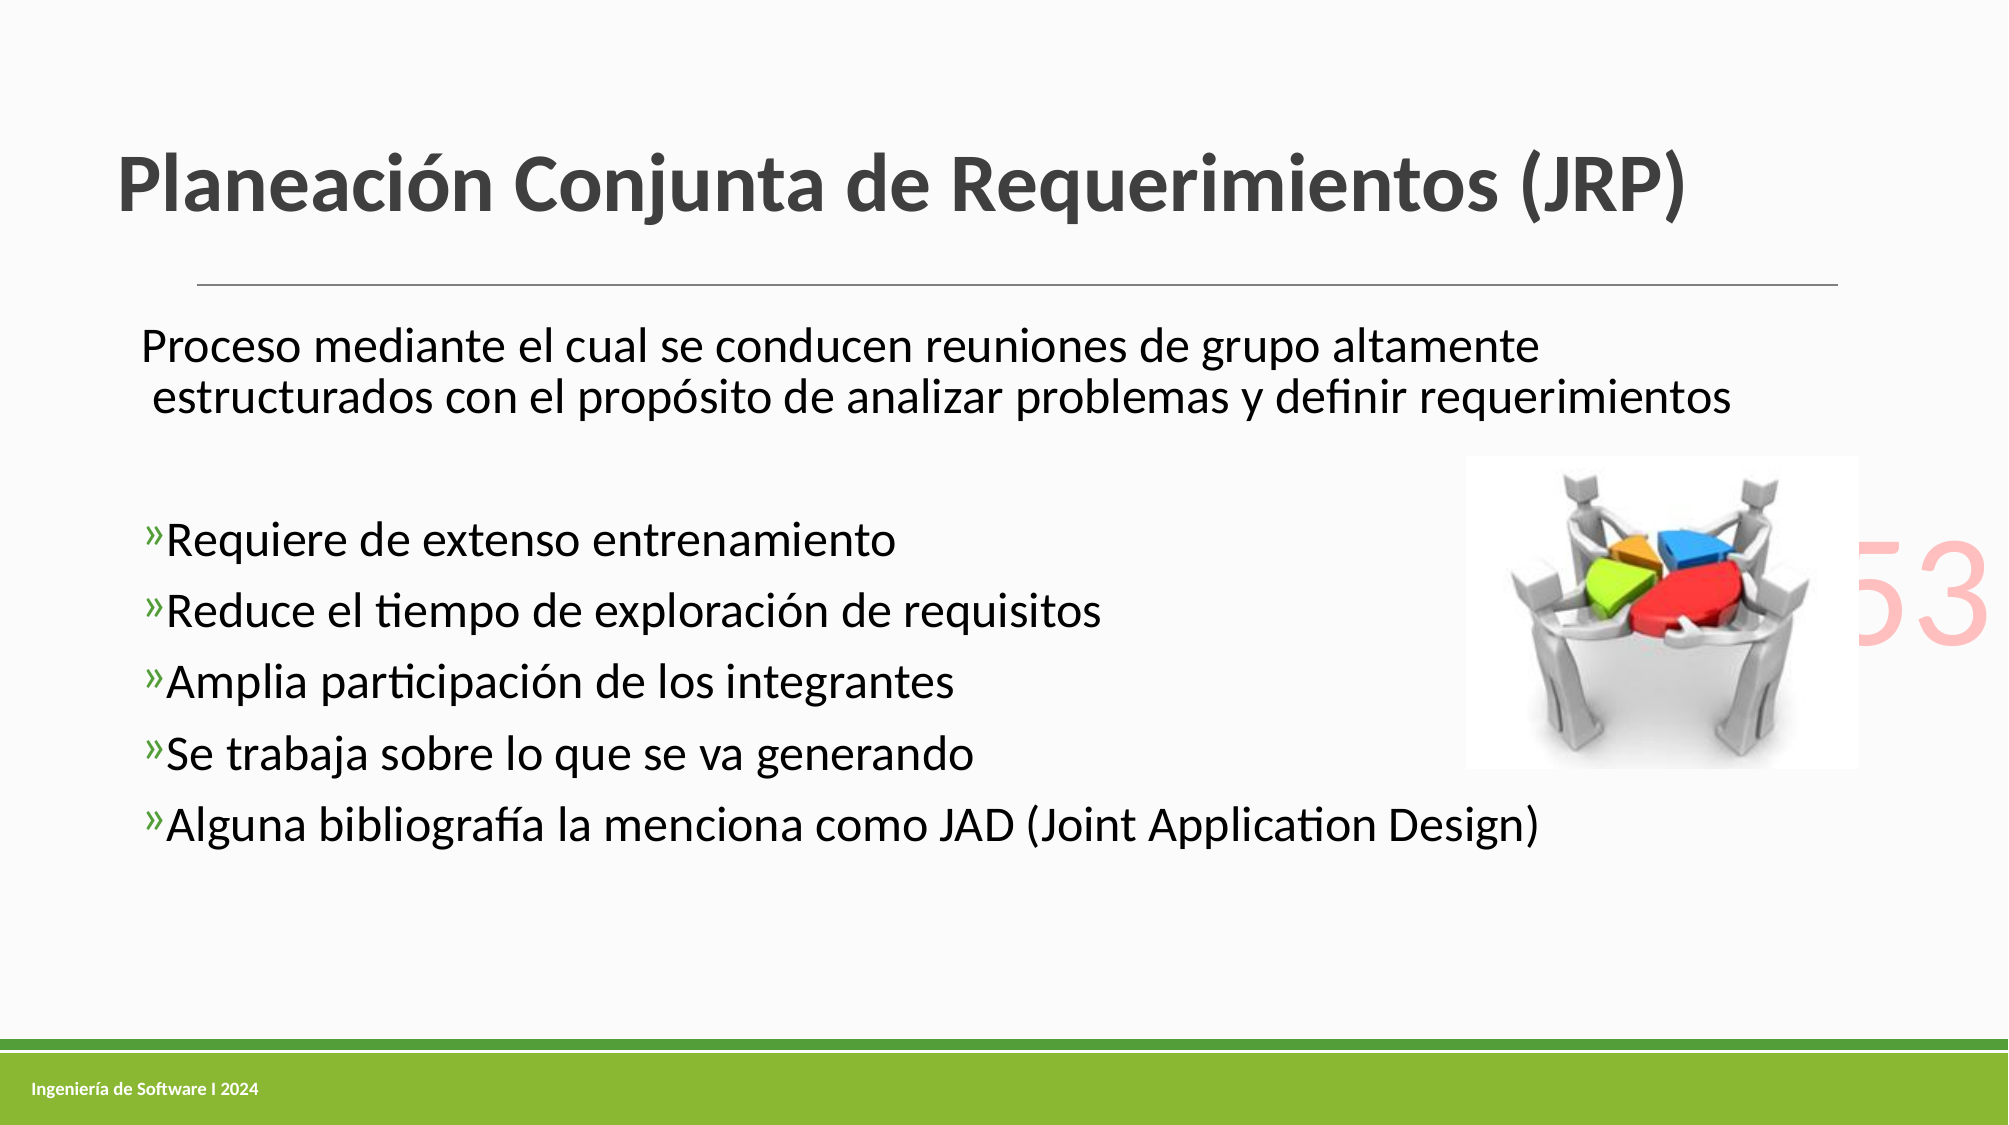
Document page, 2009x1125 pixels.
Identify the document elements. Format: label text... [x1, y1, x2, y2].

title Planeación Conjunta de Requerimientos (JRP) [102, 81, 1883, 291]
list Proceso mediante el cual se conducen reuniones de grupo altamente estructurados con el propósito de analizar problemas y definir requerimientos Requiere de extenso entrenamiento Reduce el tiempo de exploración de requisitos Amplia participación de los integrantes Se trabaja sobre lo que se va generando Alguna bibliografía la menciona como JAD (Joint Application Design) [126, 314, 1775, 988]
slide_number 53 [1862, 456, 2008, 686]
picture [1466, 455, 1859, 769]
